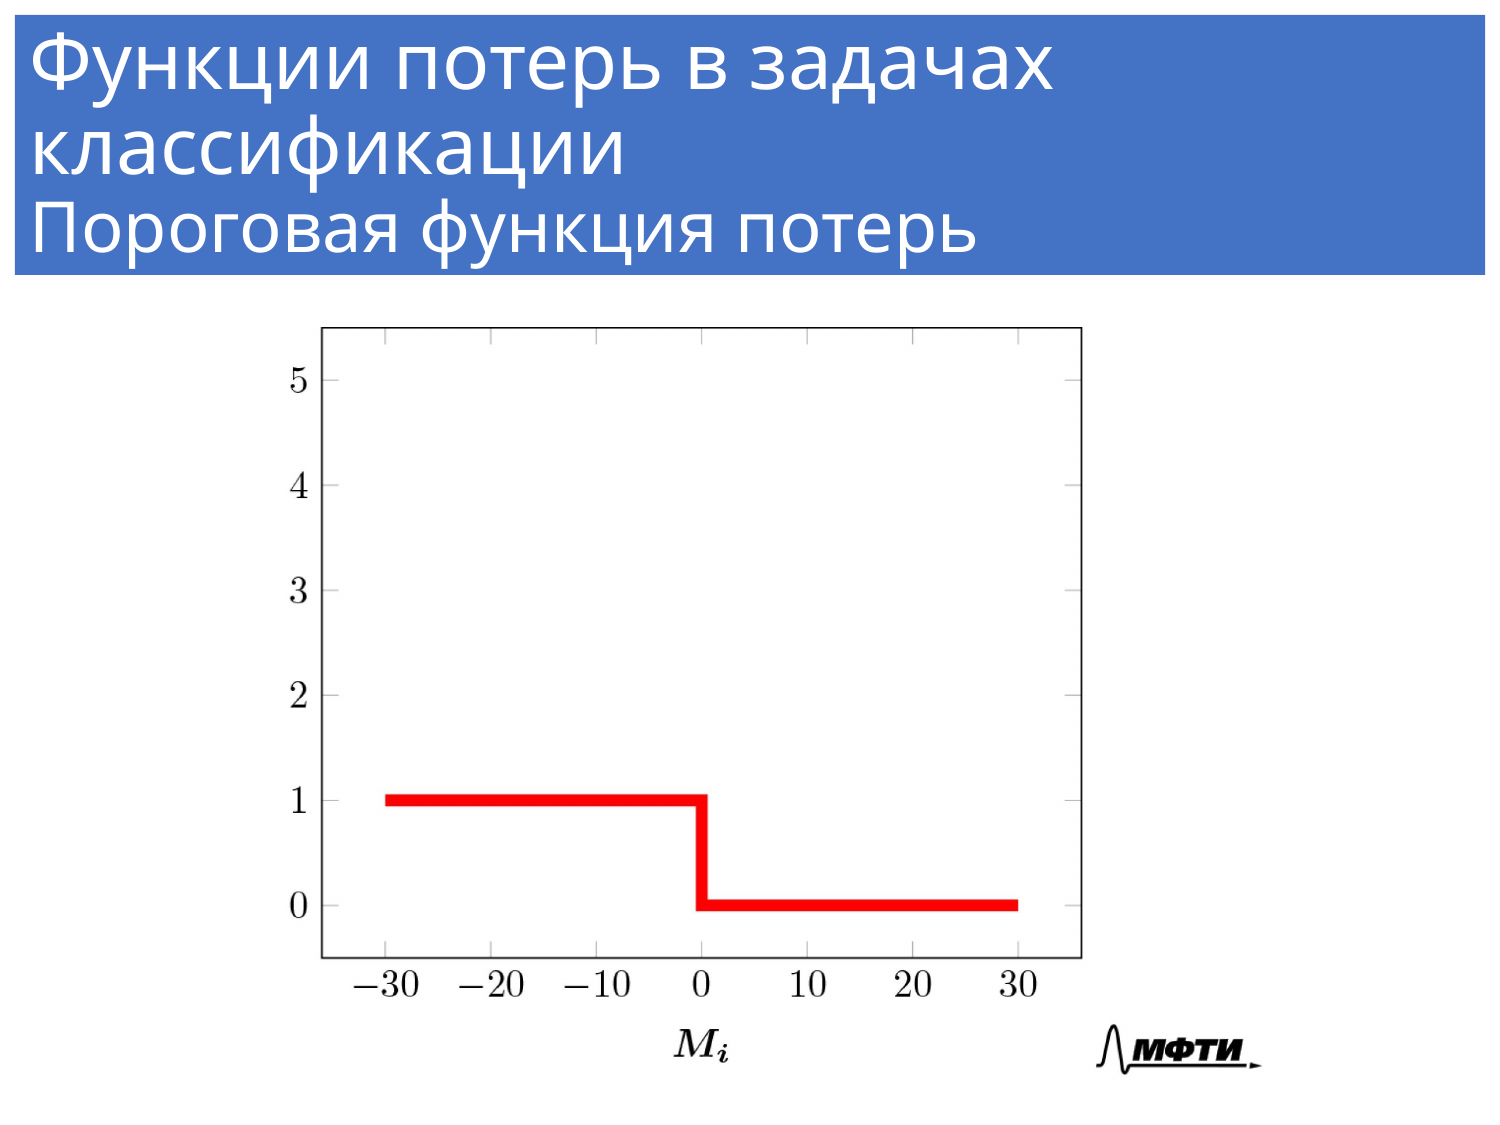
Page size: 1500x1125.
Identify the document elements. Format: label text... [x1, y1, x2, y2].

title Функции потерь в задачах классификации Пороговая функция потерь [14, 14, 1486, 275]
picture [177, 295, 1306, 1111]
